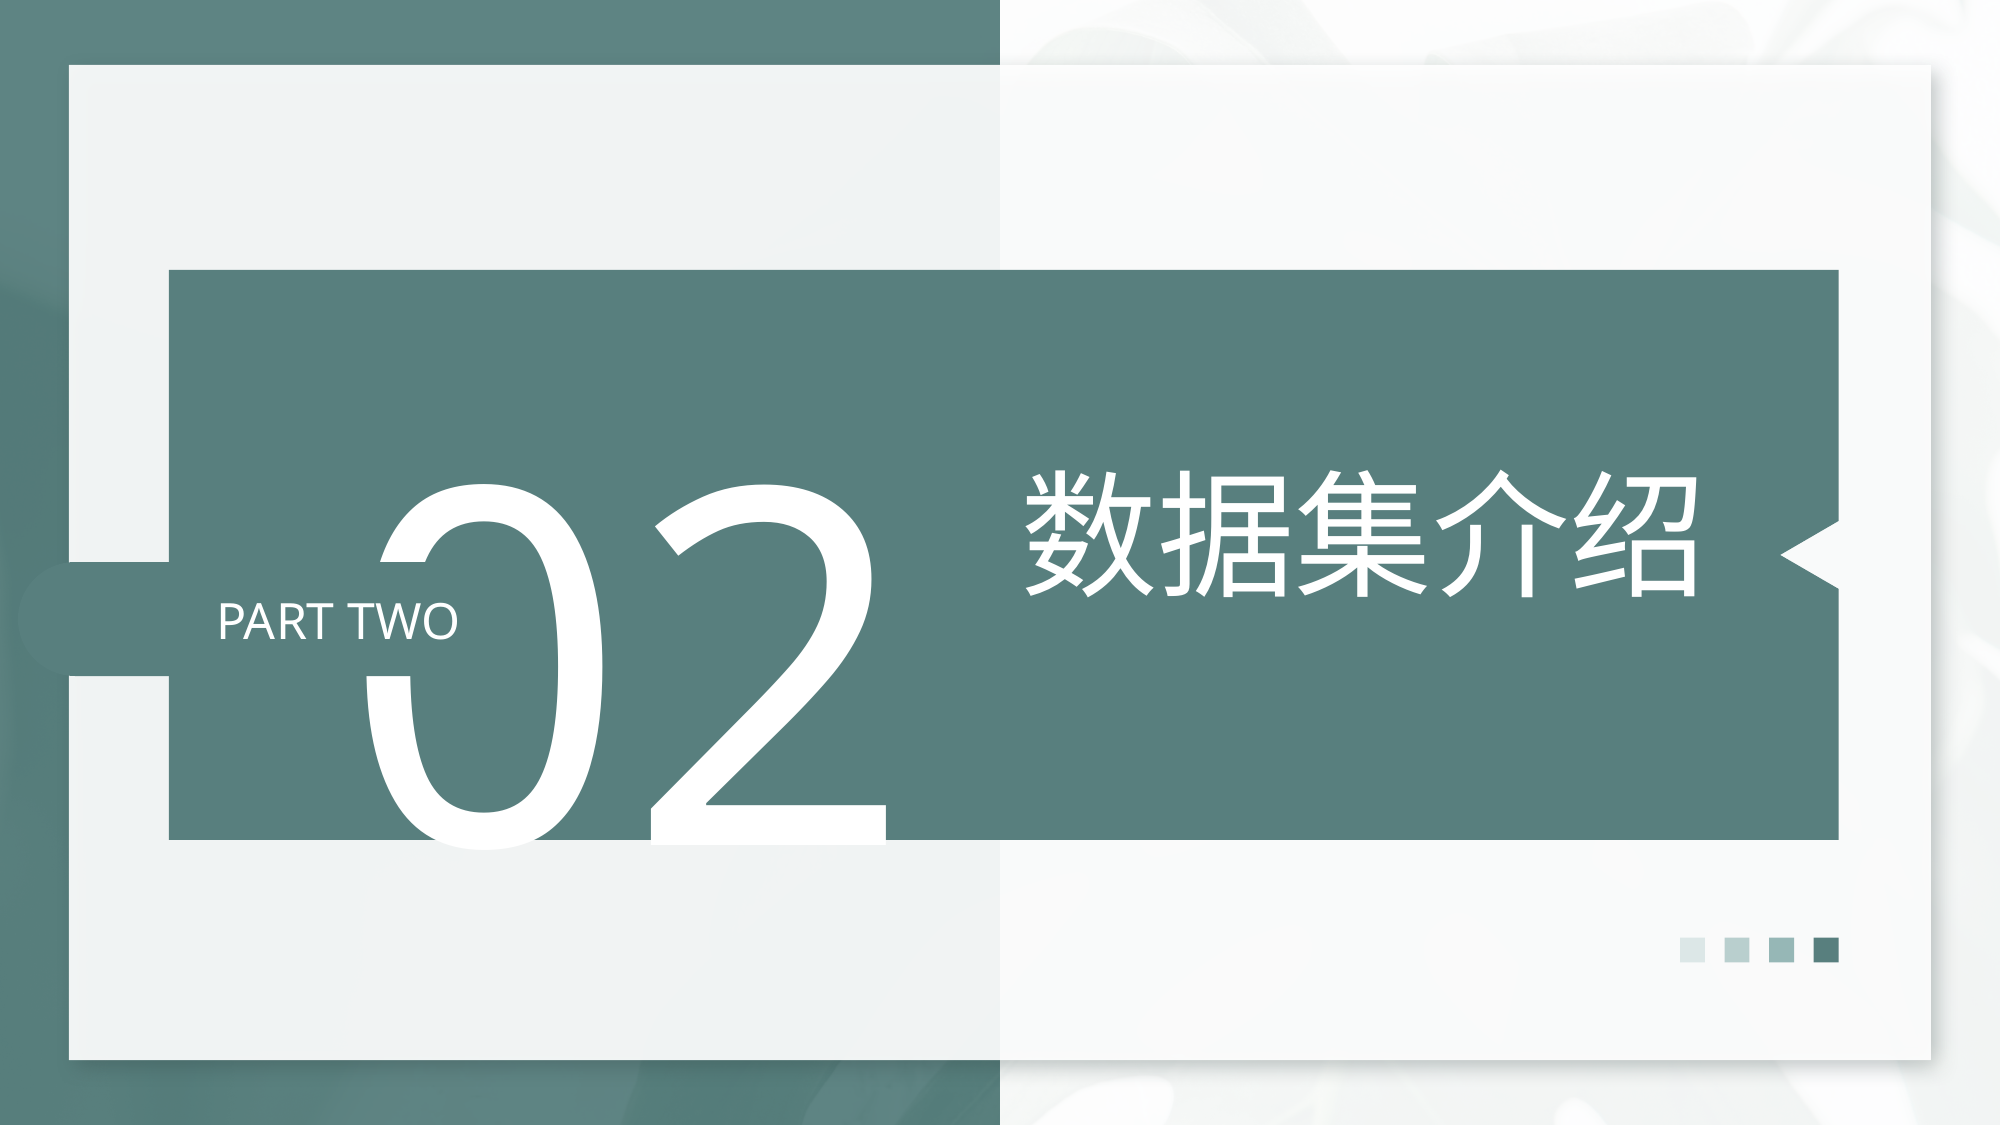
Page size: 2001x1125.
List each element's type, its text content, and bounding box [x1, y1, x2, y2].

text_box PART TWO [216, 589, 474, 650]
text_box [968, 448, 1769, 677]
text_box [16, 560, 485, 678]
text_box 02 [342, 348, 913, 946]
